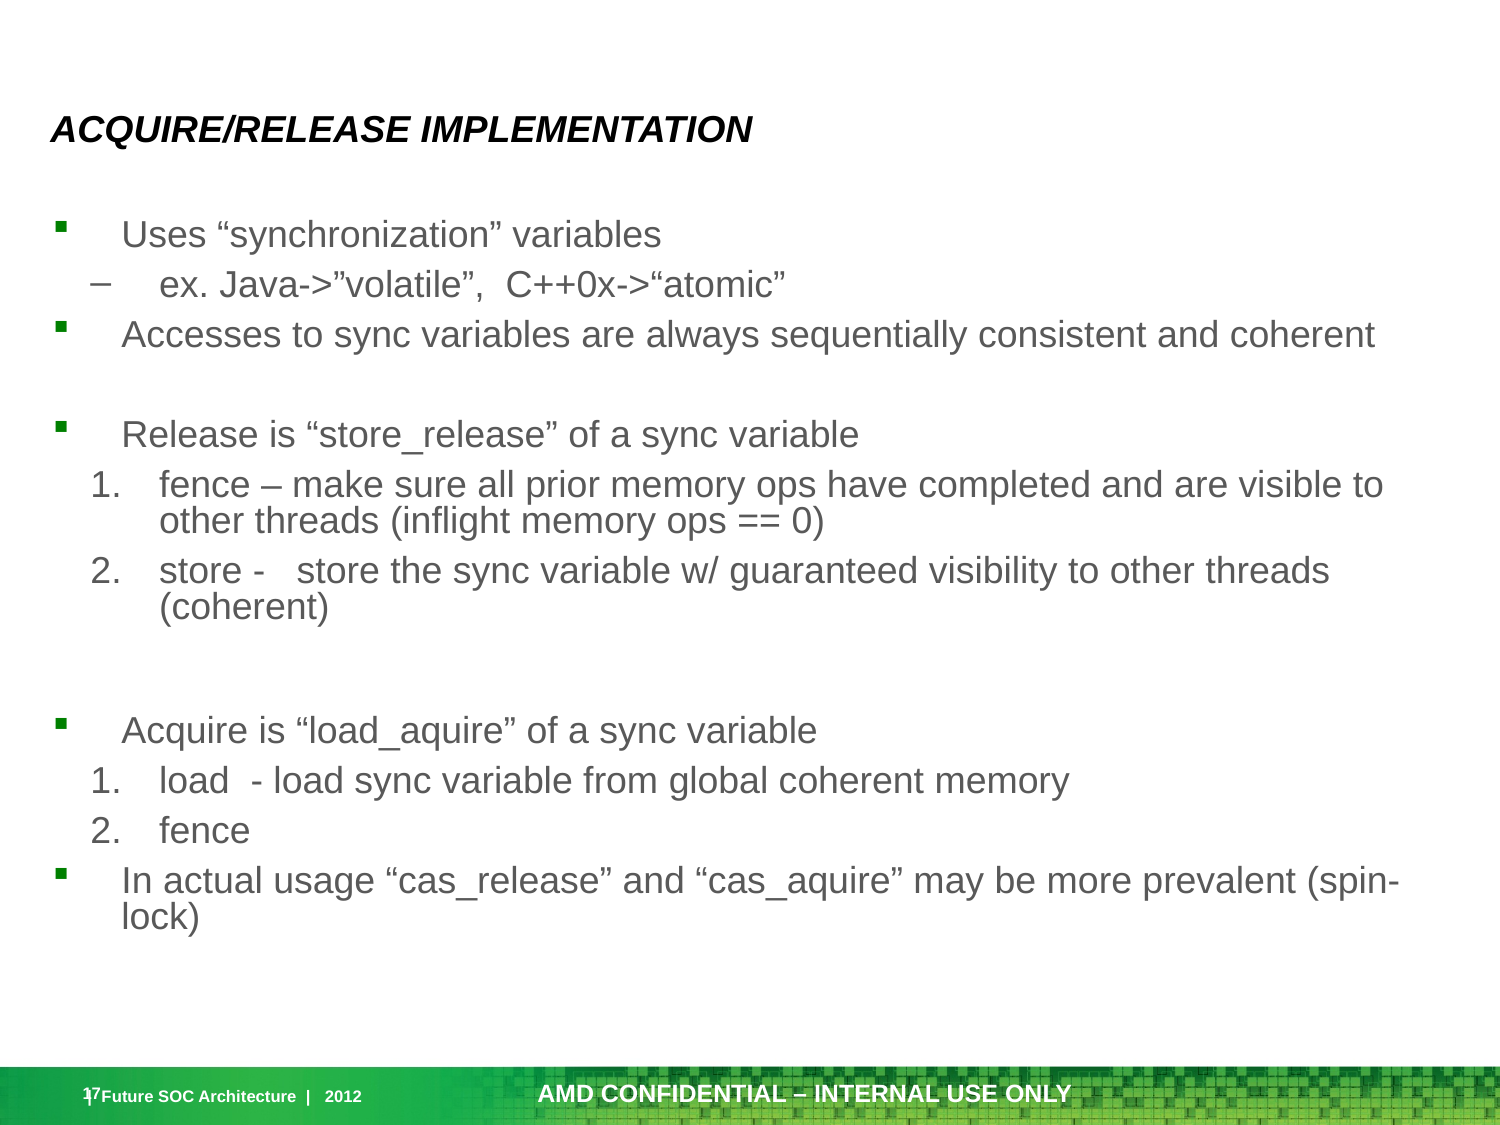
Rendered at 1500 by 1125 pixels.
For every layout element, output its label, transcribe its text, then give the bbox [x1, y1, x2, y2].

title Acquire/Release Implementation [50, 104, 1446, 210]
picture [0, 0, 1500, 1125]
list Uses “synchronization” variables ex. Java->”volatile”, C++0x->“atomic” Accesses to sync variables are always sequentially consistent and coherent Release is “store_release” of a sync variable fence – make sure all prior memory ops have completed and are visible to other threads (inflight memory ops == 0) store - store the sync variable w/ guaranteed visibility to other threads (coherent) Acquire is “load_aquire” of a sync variable load - load sync variable from global coherent memory fence In actual usage “cas_release” and “cas_aquire” may be more prevalent (spin-lock) [52, 218, 1448, 999]
